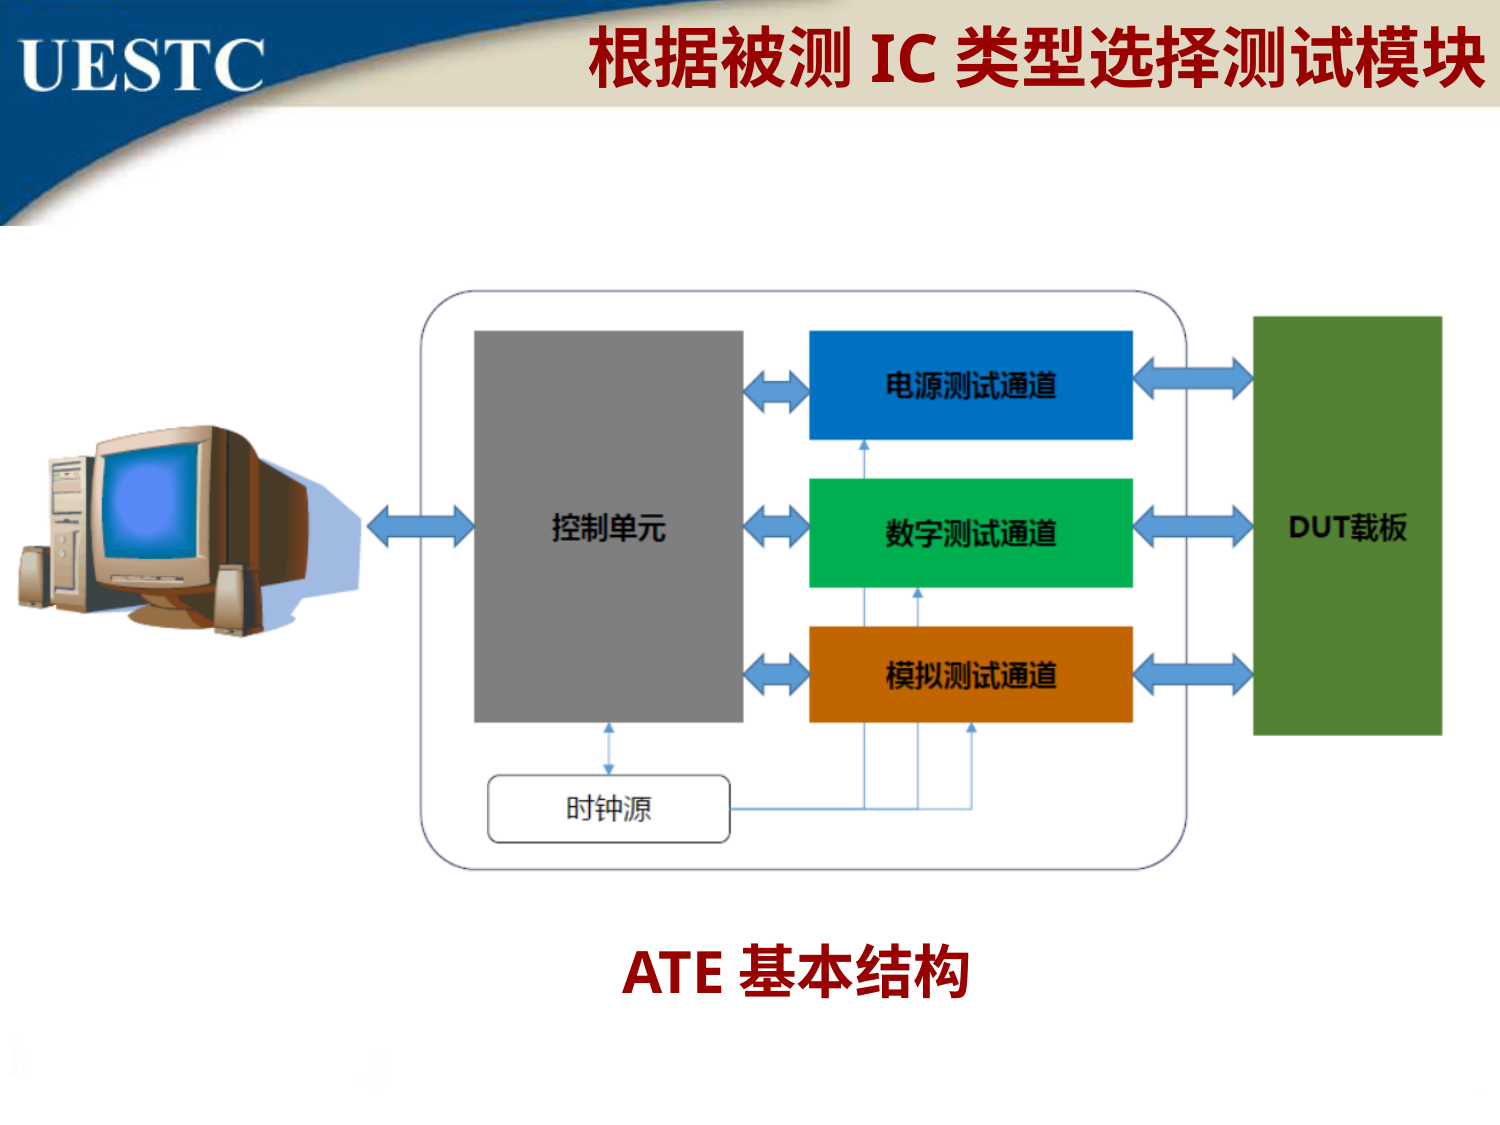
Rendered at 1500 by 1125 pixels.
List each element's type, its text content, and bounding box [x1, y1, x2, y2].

title ATE基本结构 [253, 907, 1341, 1046]
picture [0, 0, 1500, 1125]
text_box 根据被测IC类型选择测试模块 [572, 8, 1500, 104]
